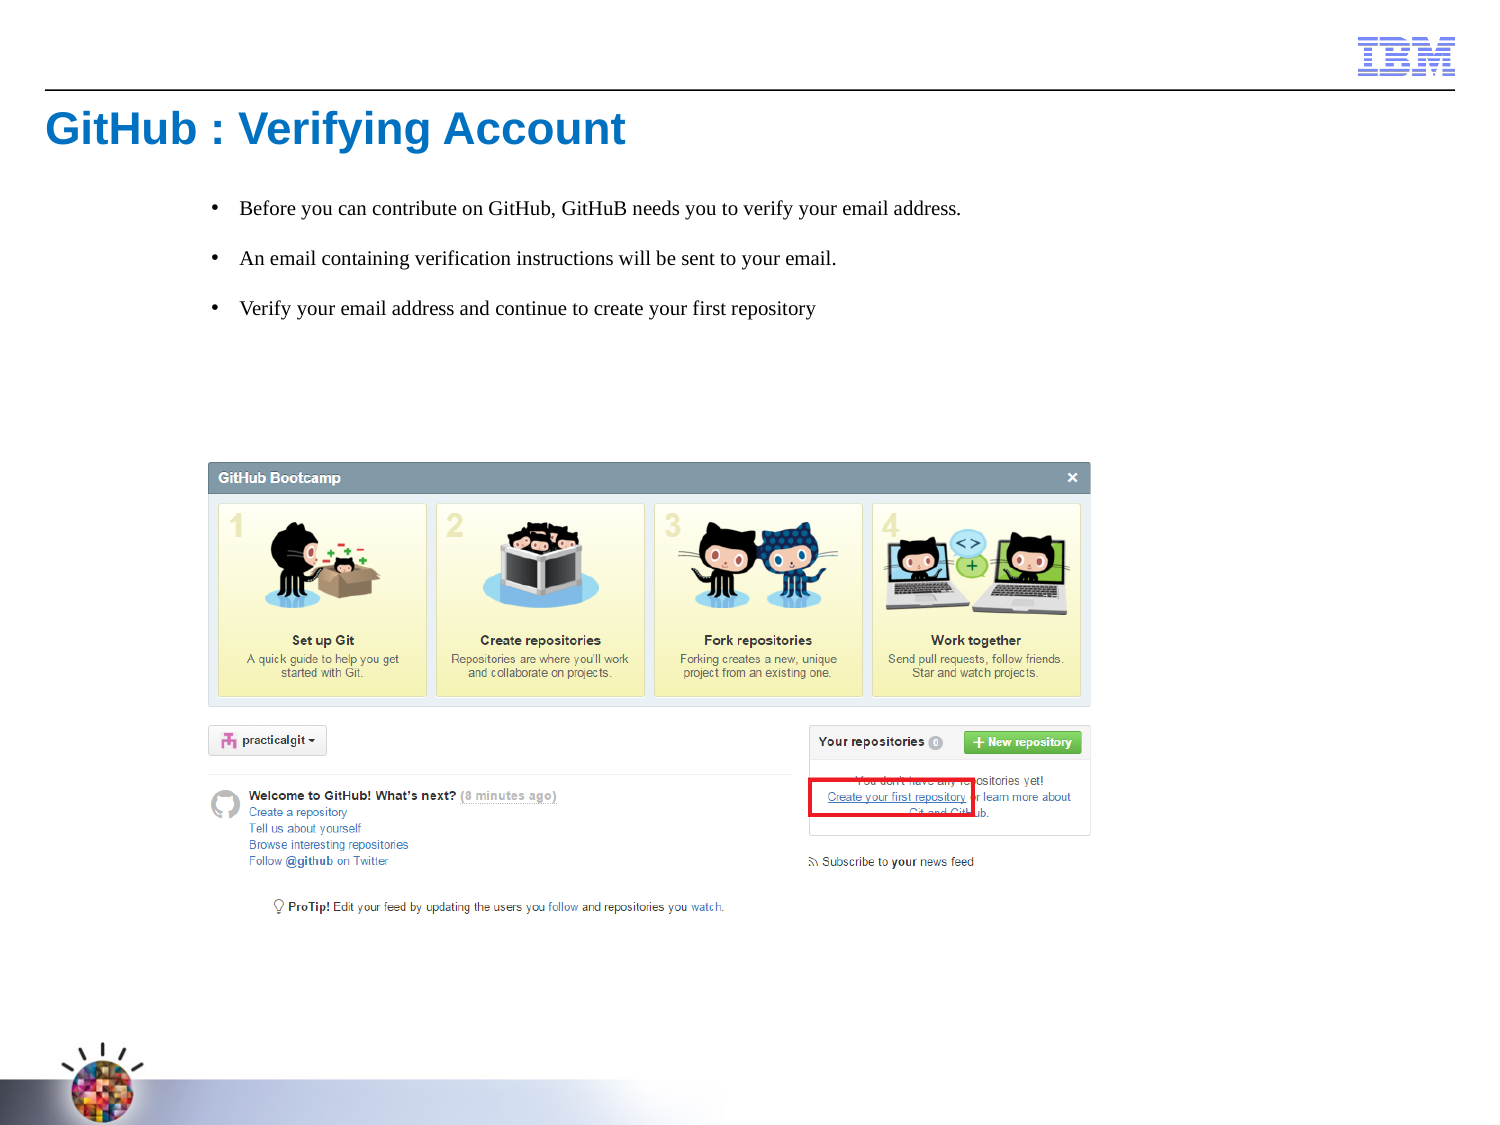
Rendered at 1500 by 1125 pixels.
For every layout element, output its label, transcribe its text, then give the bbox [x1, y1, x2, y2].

picture [0, 1041, 724, 1125]
picture [196, 449, 1109, 1006]
title GitHub : Verifying Account [29, 97, 1456, 160]
text_box Before you can contribute on GitHub, GitHuB needs you to verify your email address. An email containing verification instructions will be sent to your email. Verify your email address and continue to create your first repository [196, 187, 1005, 402]
picture [1358, 37, 1455, 76]
